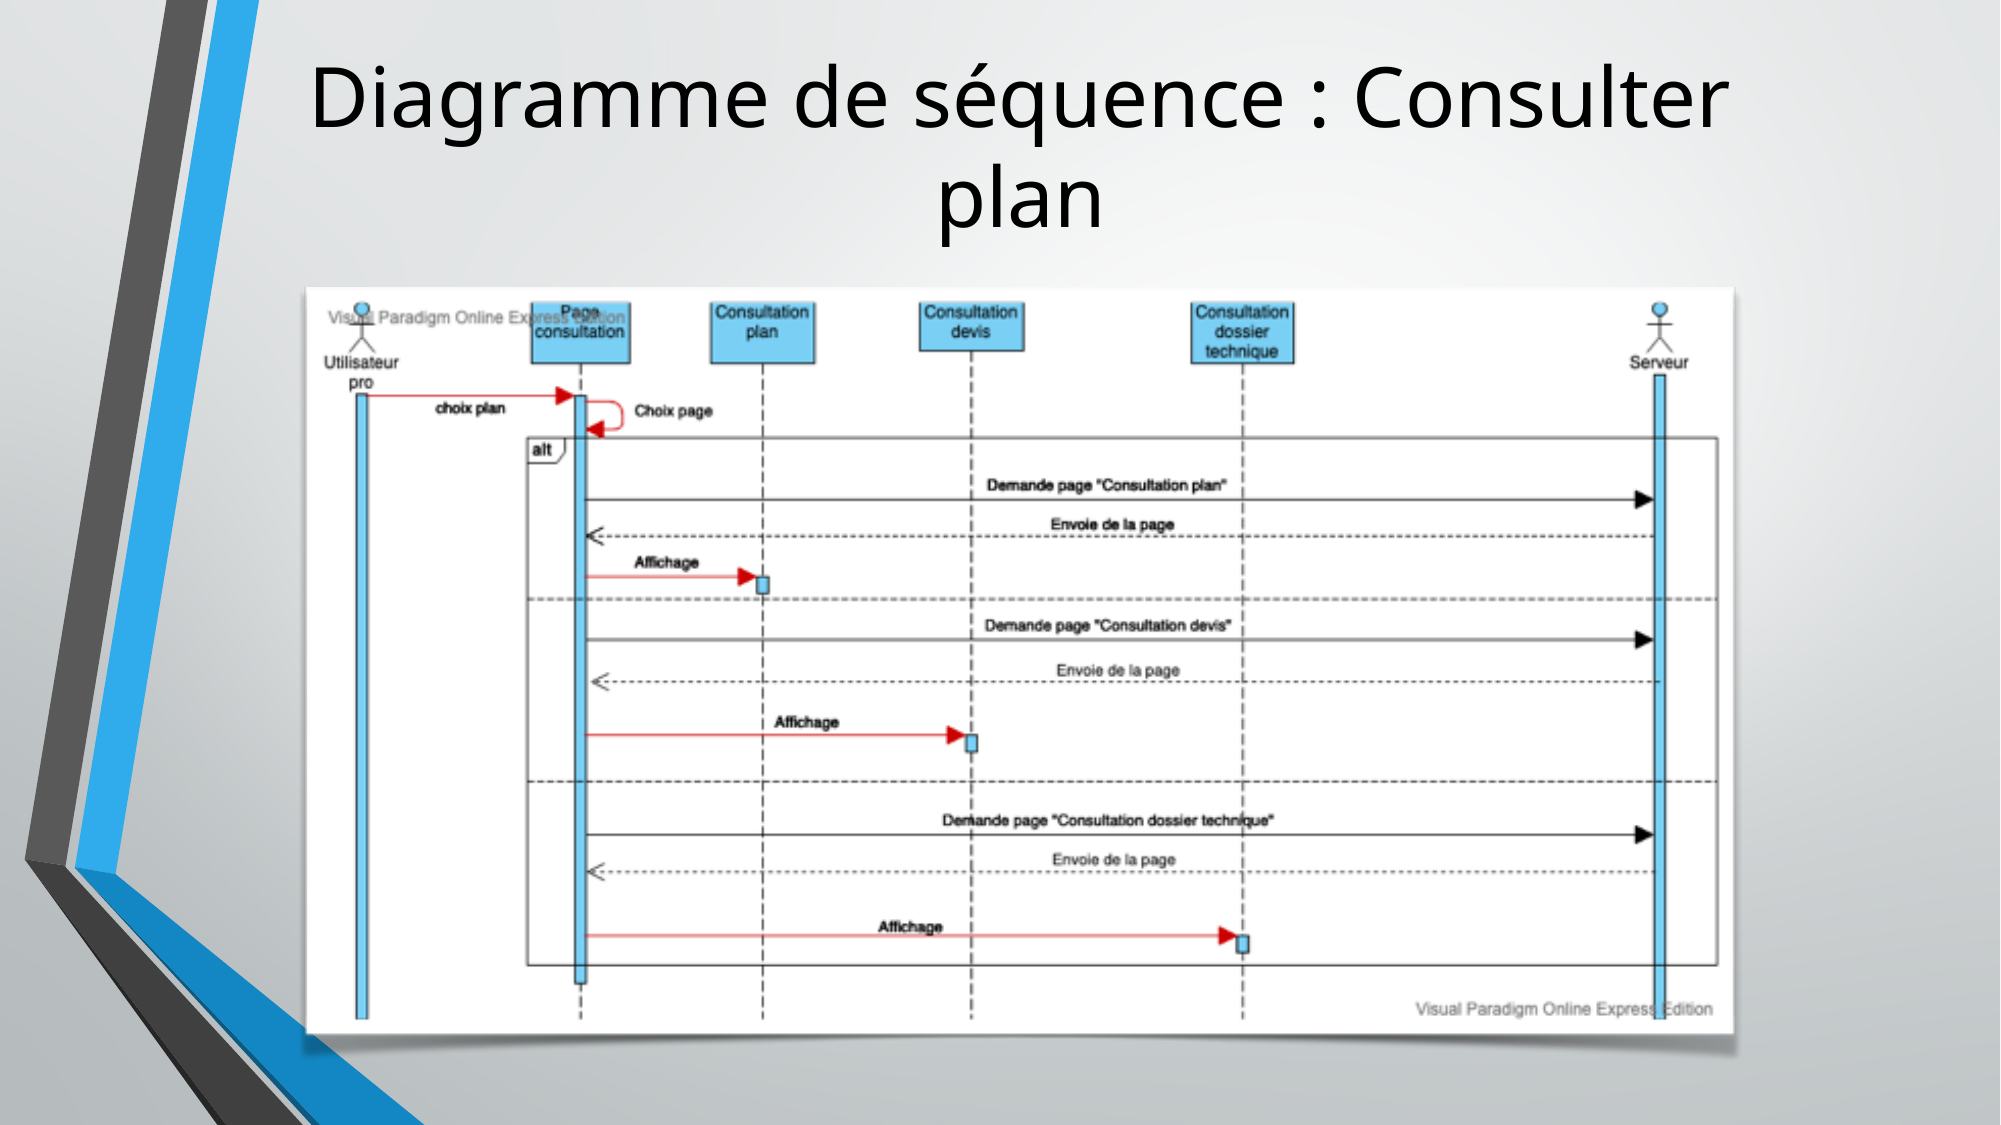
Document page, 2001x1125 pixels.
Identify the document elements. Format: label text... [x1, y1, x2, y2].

title Diagramme de séquence : Consulter plan [198, 0, 1843, 288]
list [299, 287, 1742, 1063]
